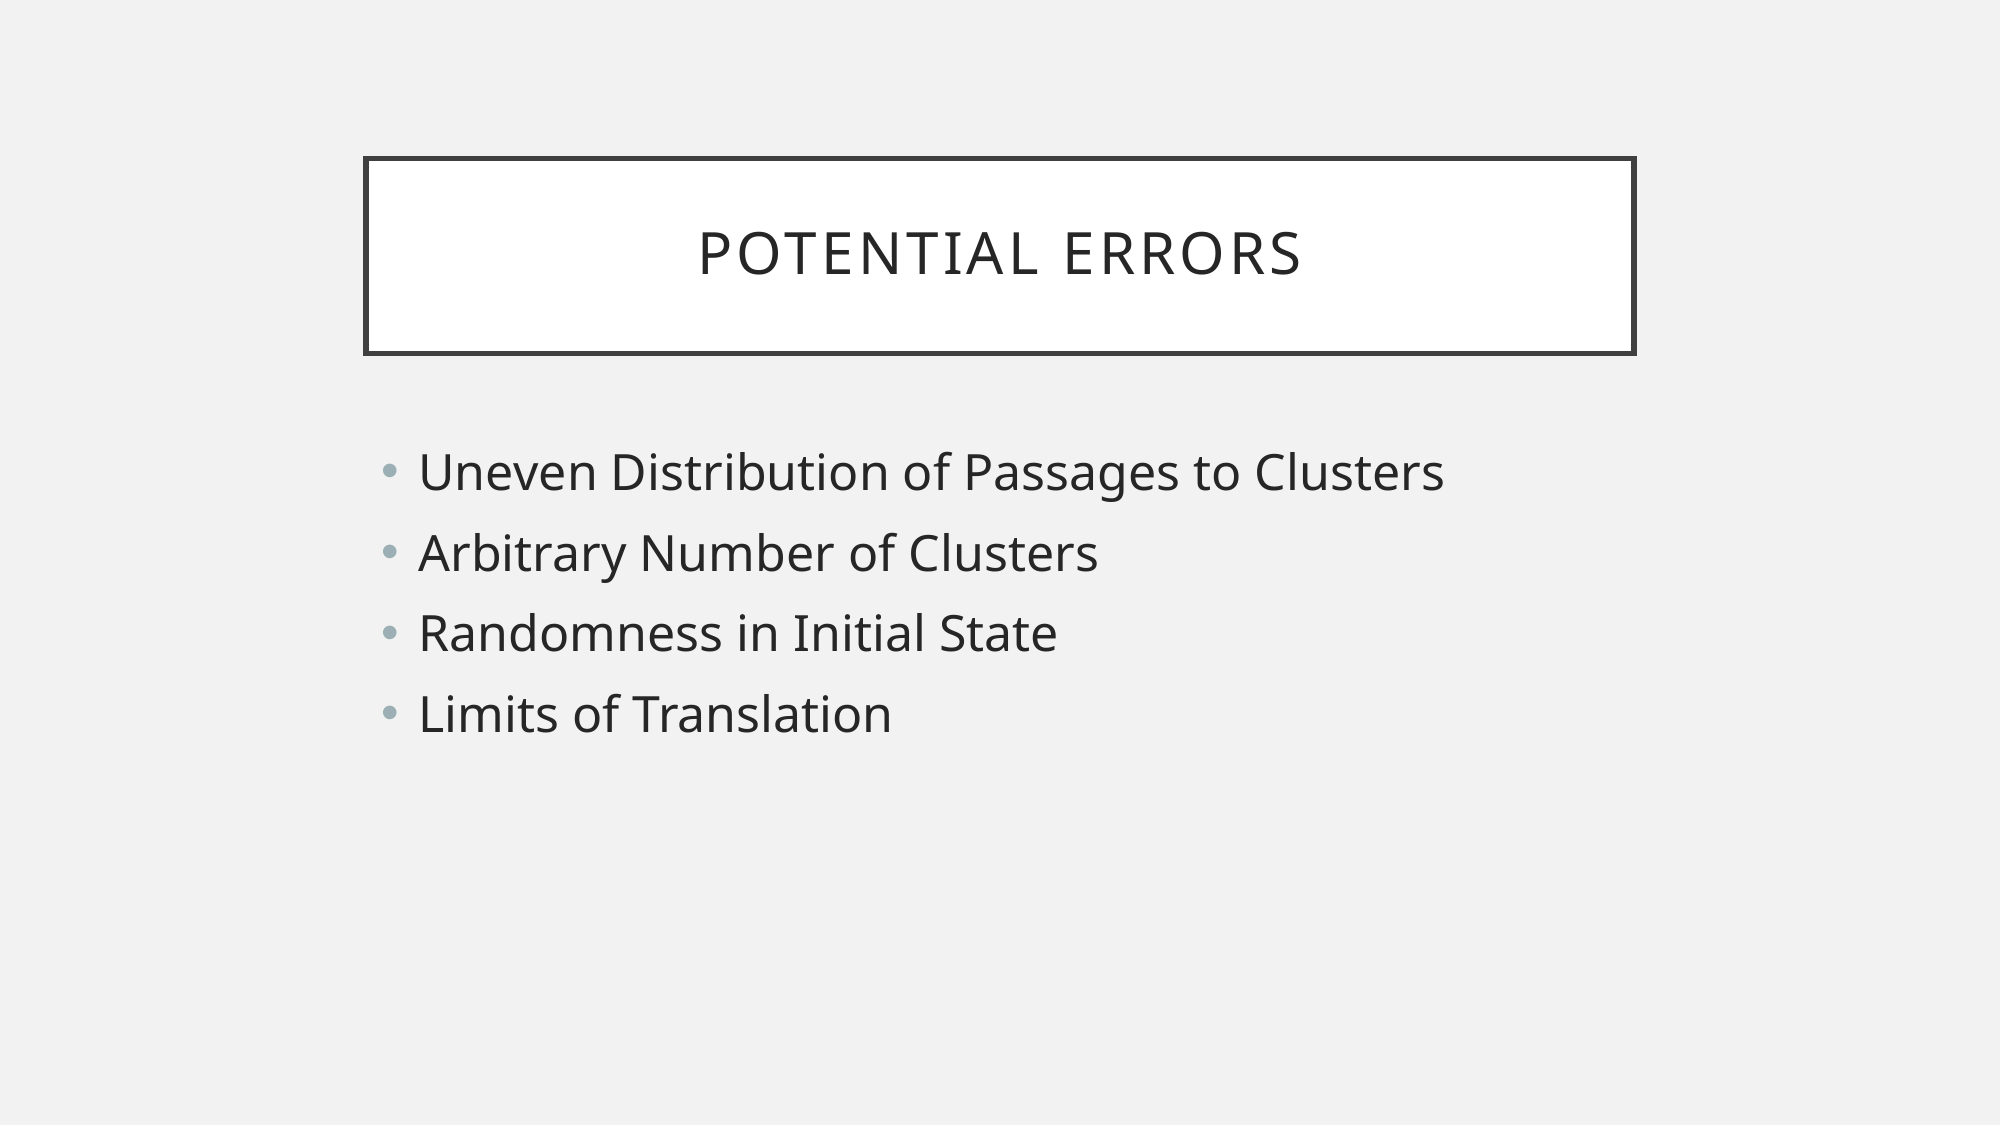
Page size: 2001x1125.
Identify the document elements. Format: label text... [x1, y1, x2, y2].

title Potential Errors [363, 156, 1637, 356]
list Uneven Distribution of Passages to Clusters Arbitrary Number of Clusters Randomness in Initial State Limits of Translation [366, 432, 1634, 942]
